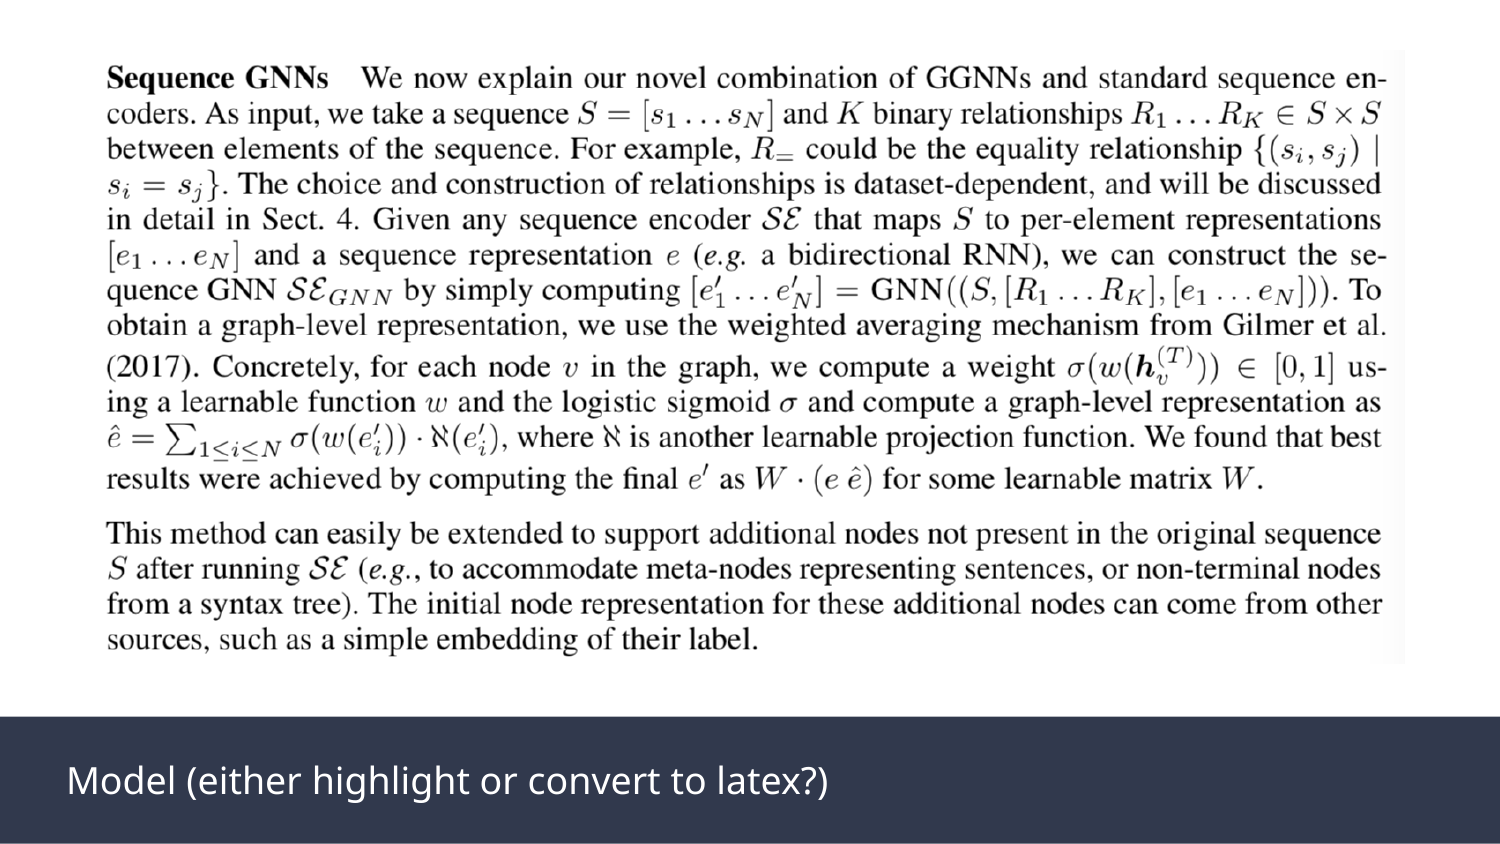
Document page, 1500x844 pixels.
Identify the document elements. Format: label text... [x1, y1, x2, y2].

list Model (either highlight or convert to latex?) [51, 741, 1361, 818]
picture [95, 50, 1405, 664]
